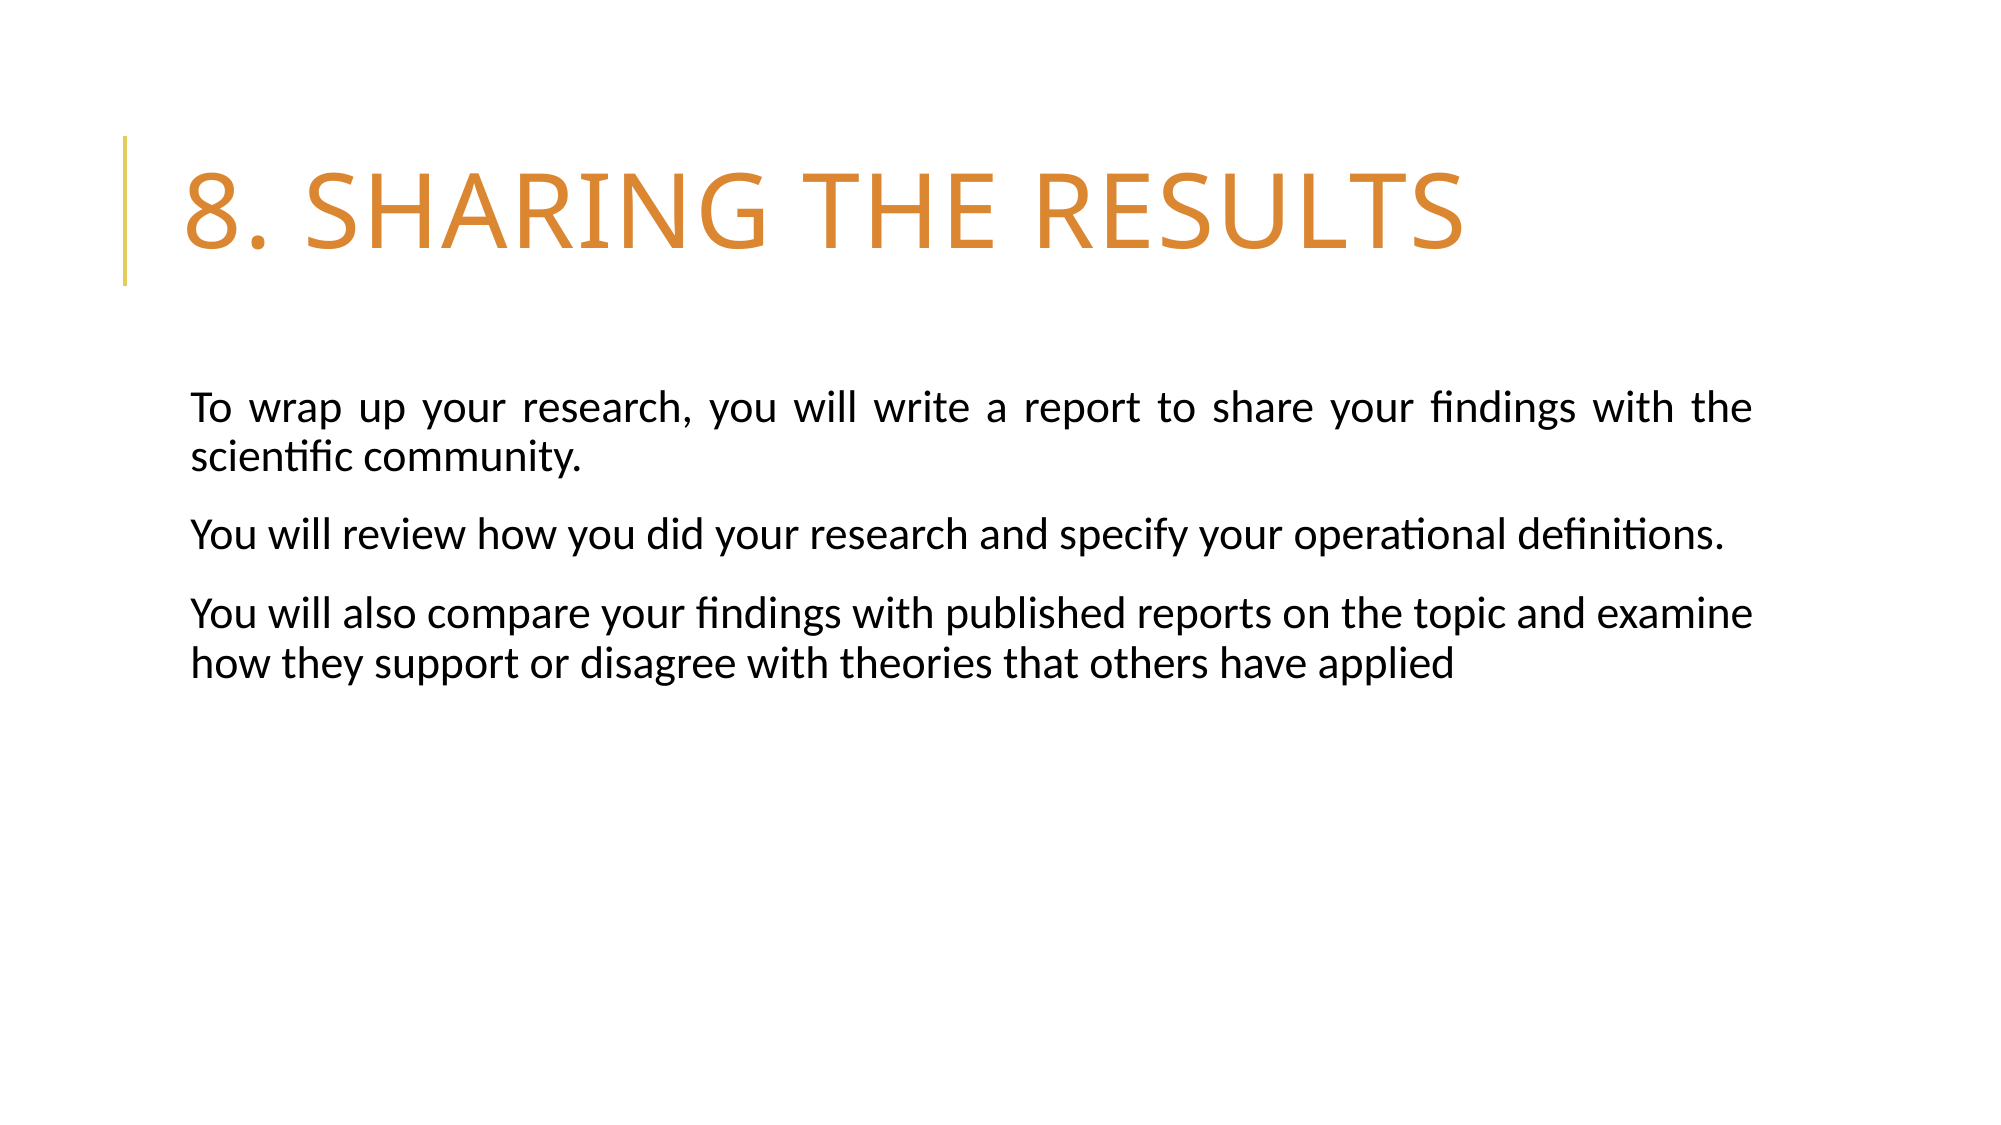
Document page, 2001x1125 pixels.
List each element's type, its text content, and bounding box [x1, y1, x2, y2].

list To wrap up your research, you will write a report to share your findings with the scientific community. You will review how you did your research and specify your operational definitions. You will also compare your findings with published reports on the topic and examine how they support or disagree with theories that others have applied [168, 375, 1763, 1035]
title 8. sharing the results [168, 96, 1763, 342]
